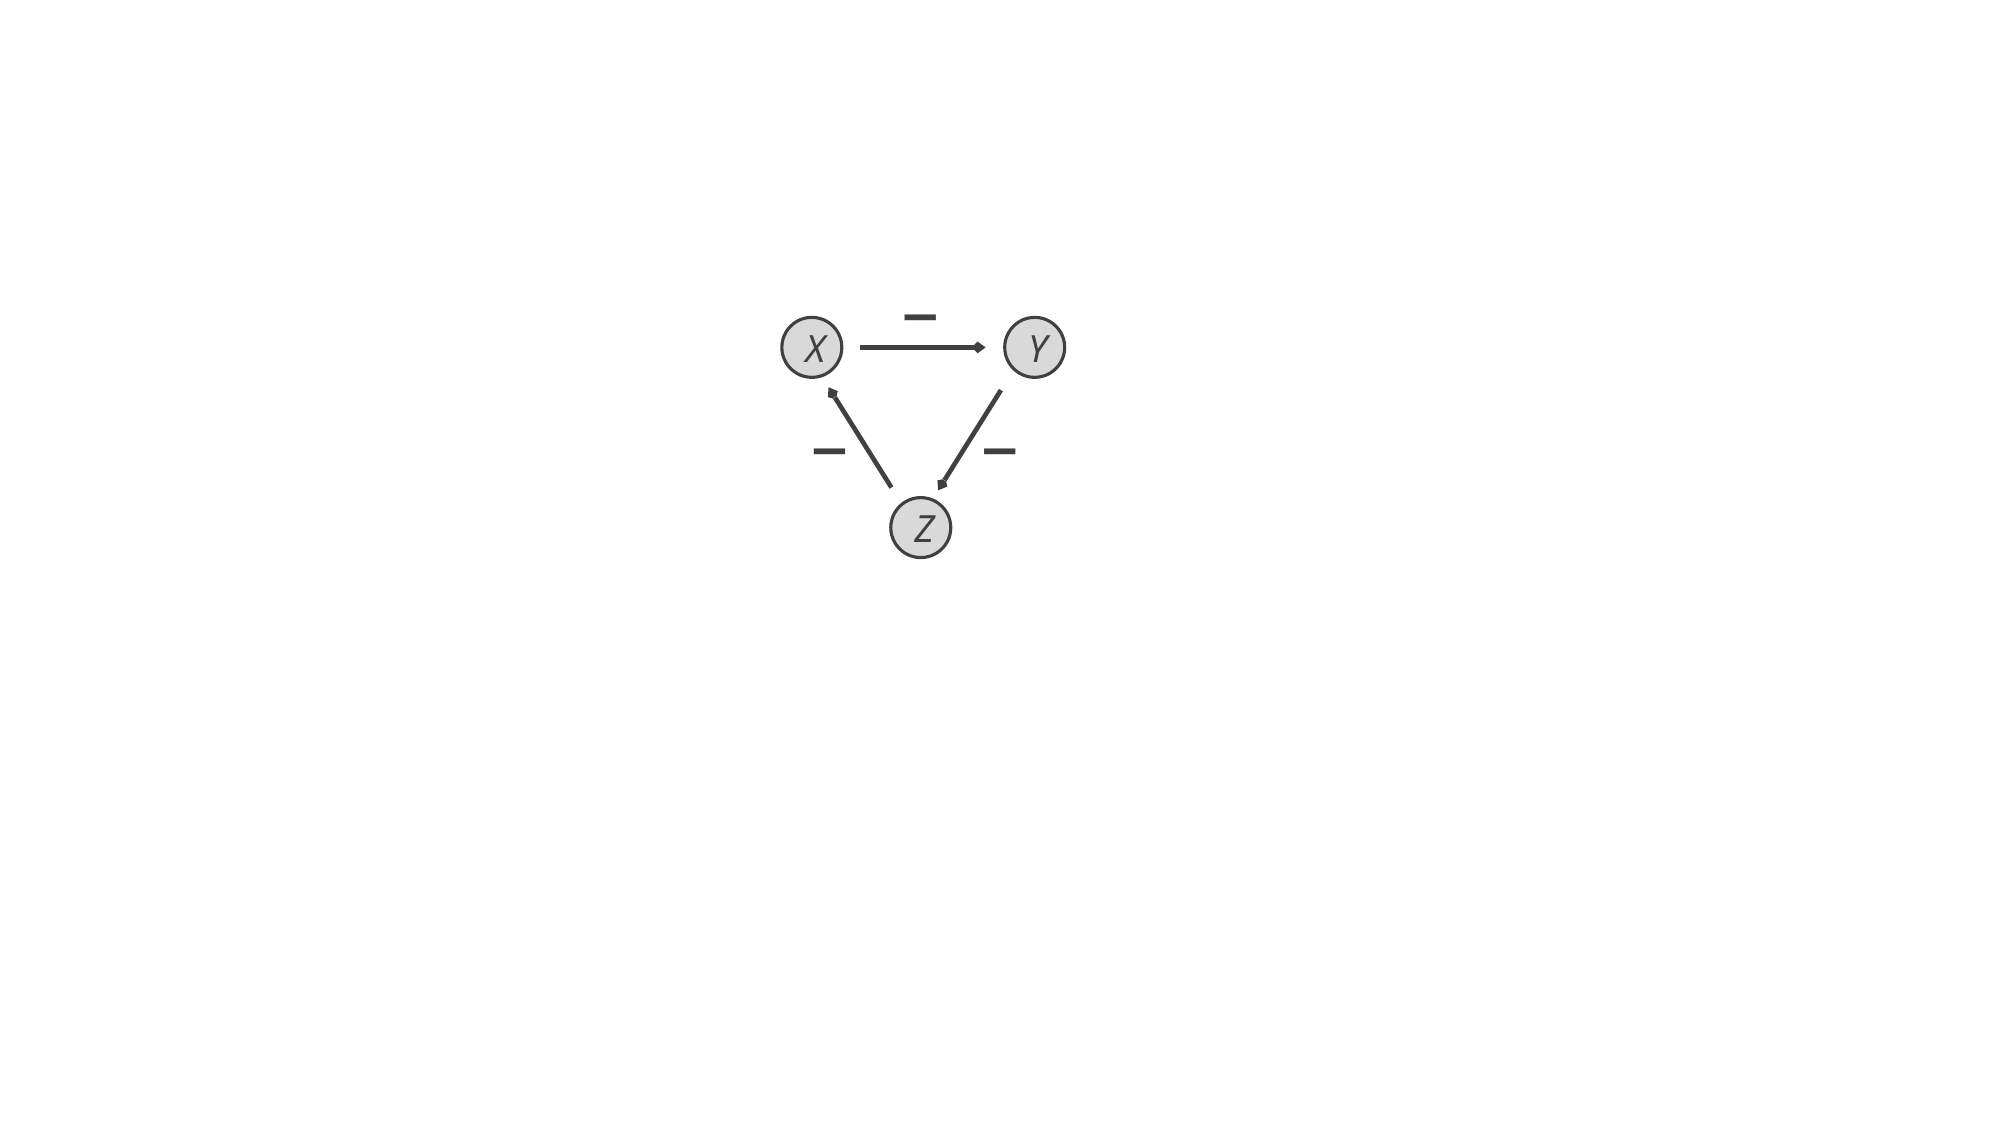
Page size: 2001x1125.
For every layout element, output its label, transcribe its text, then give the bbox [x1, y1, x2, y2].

text_box − [1001, 410, 1036, 485]
text_box Y [1004, 317, 1065, 378]
text_box Z [890, 497, 951, 558]
text_box − [793, 410, 828, 485]
text_box − [884, 275, 957, 347]
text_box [828, 387, 892, 488]
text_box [937, 390, 1001, 491]
text_box X [781, 317, 842, 378]
